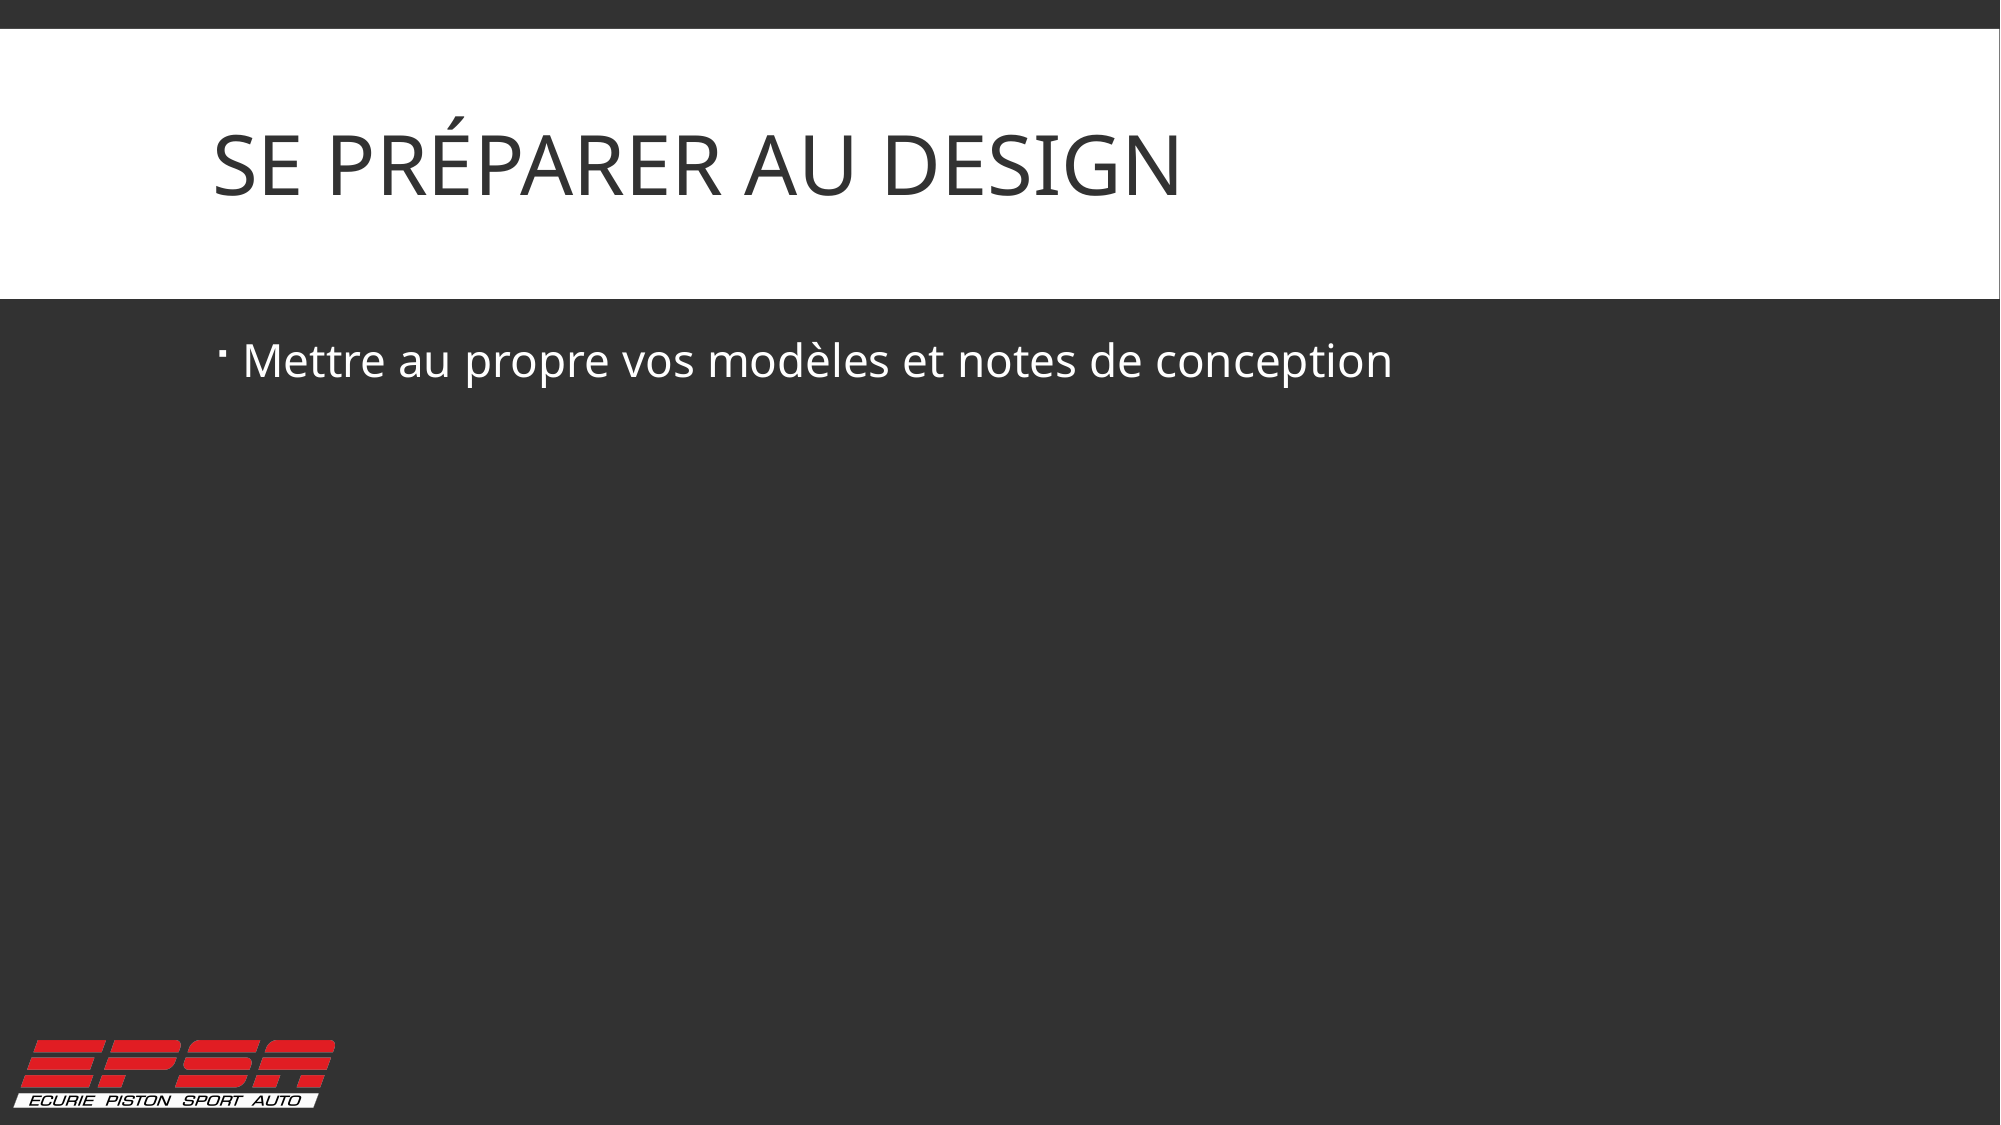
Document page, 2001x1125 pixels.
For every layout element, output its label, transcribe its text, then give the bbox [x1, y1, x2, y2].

picture [12, 1039, 335, 1108]
list Mettre au propre vos modèles et notes de conception [197, 329, 1803, 1020]
title Se préparer au design [197, 46, 1803, 295]
